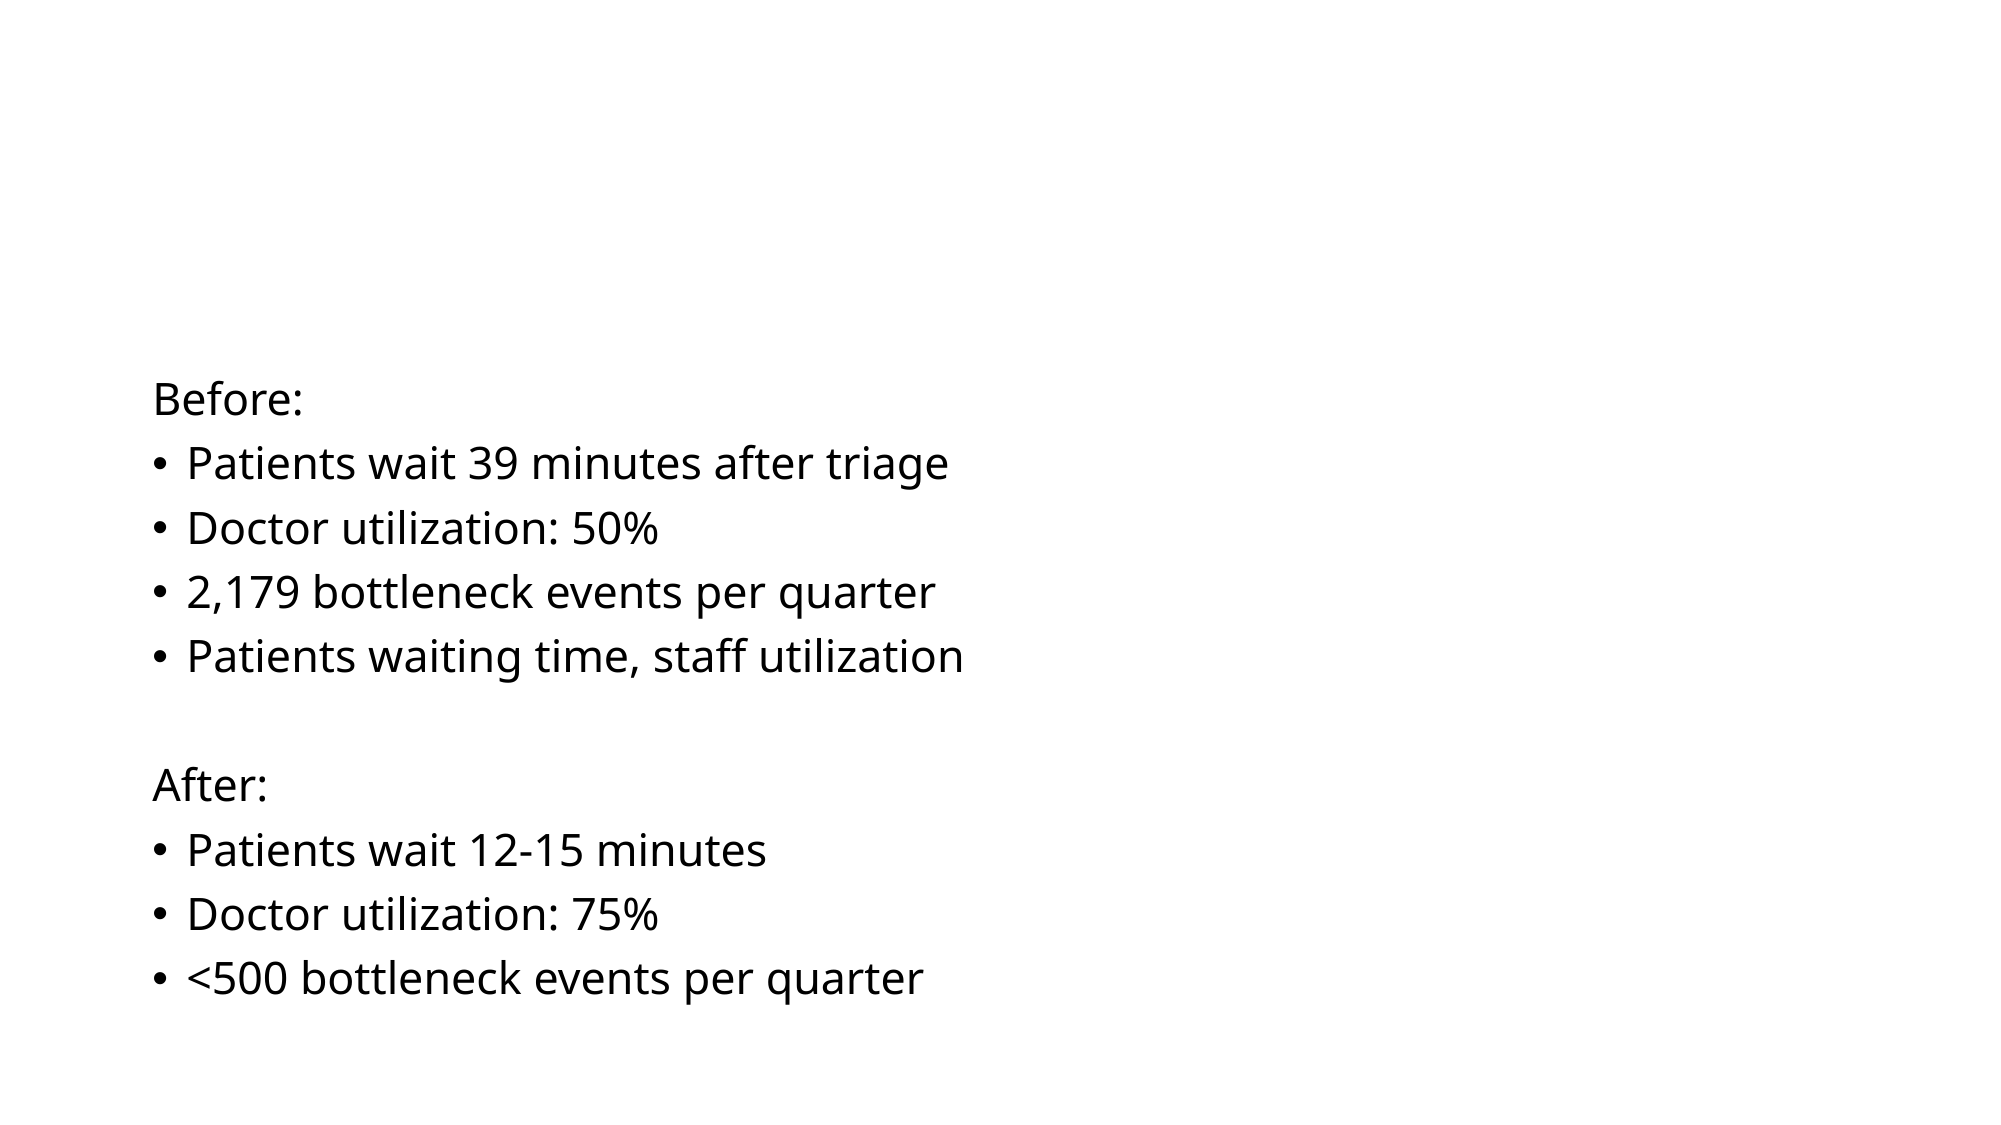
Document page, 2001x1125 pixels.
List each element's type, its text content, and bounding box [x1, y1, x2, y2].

list Before: Patients wait 39 minutes after triage Doctor utilization: 50% 2,179 bottleneck events per quarter Patients waiting time, staff utilization After: Patients wait 12-15 minutes Doctor utilization: 75% <500 bottleneck events per quarter [137, 299, 1863, 1014]
